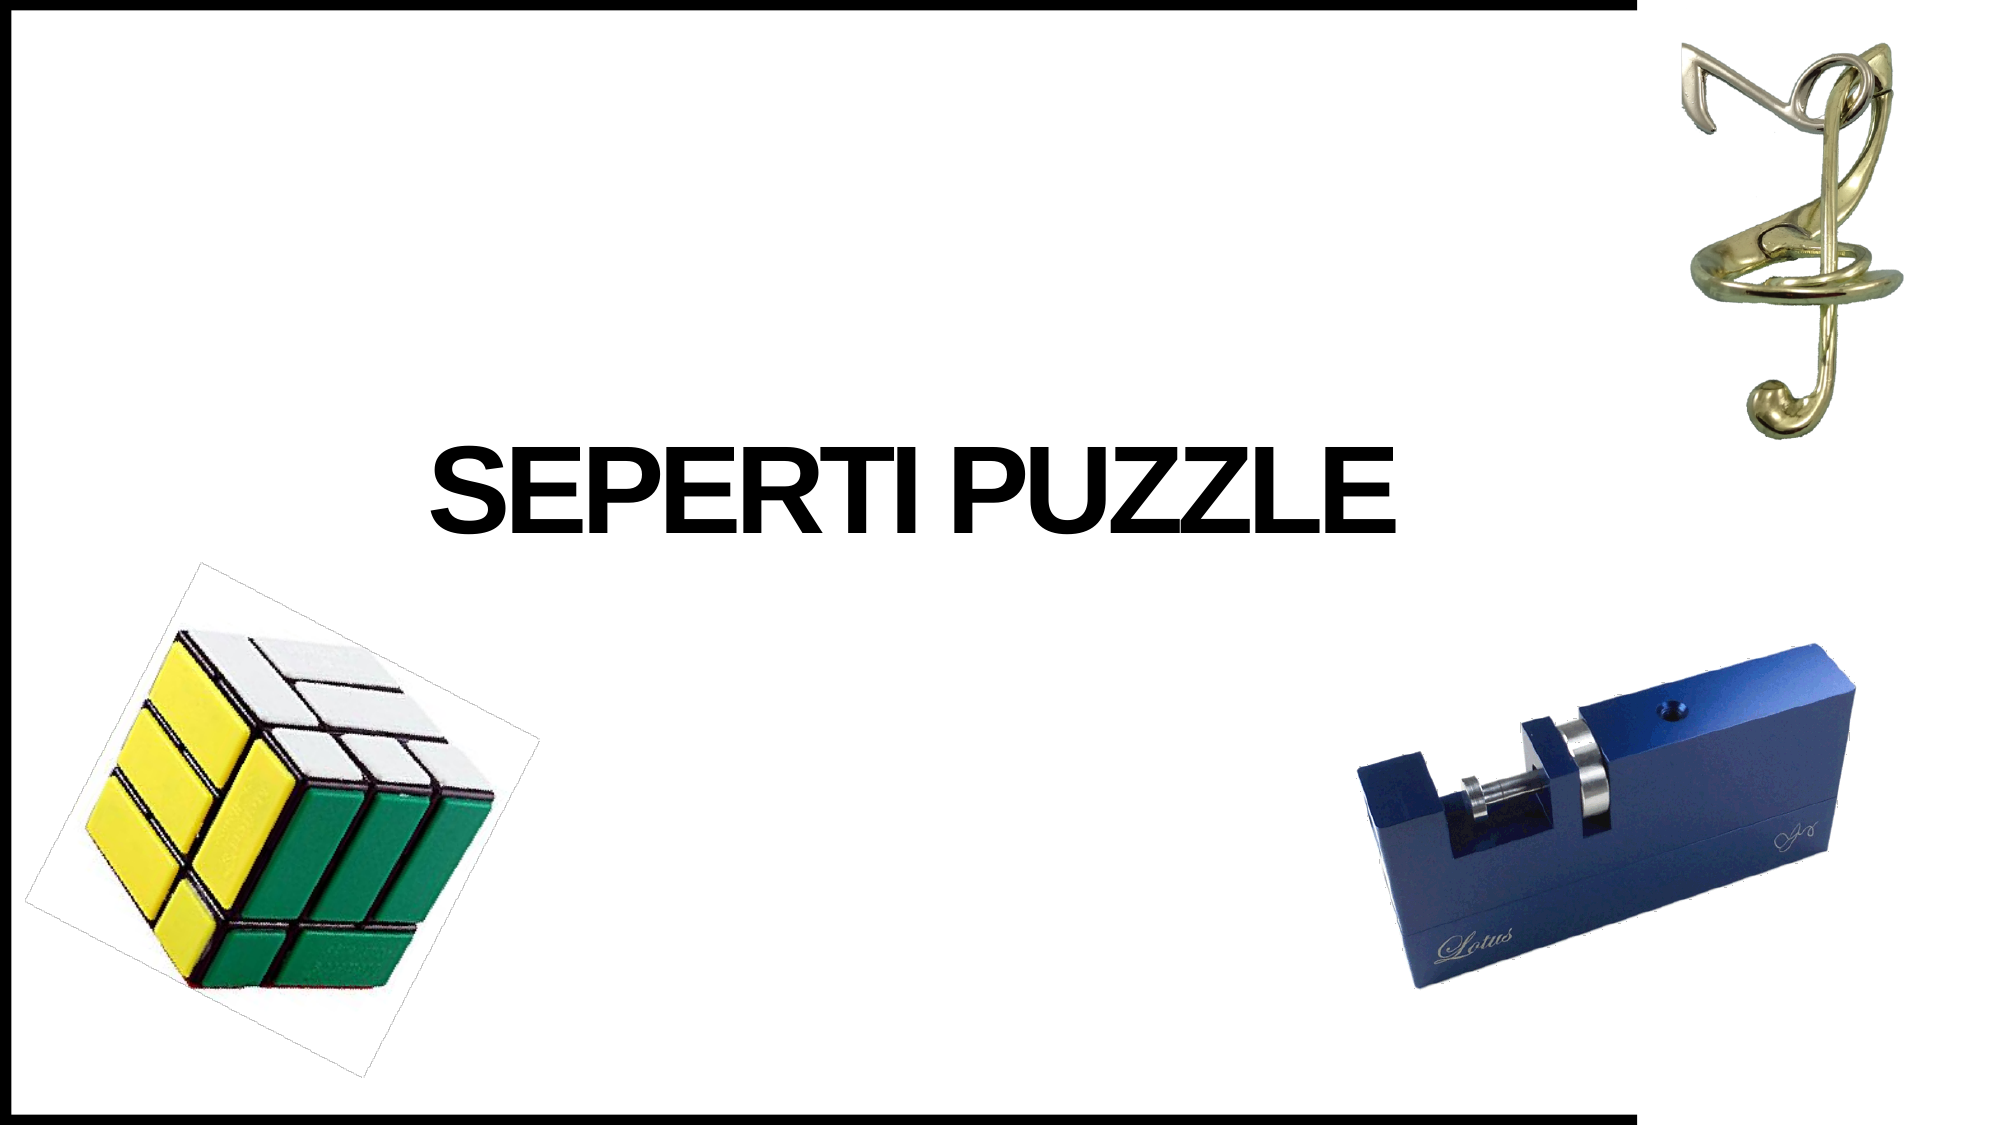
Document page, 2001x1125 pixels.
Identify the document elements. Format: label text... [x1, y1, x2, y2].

picture [1332, 502, 1885, 1056]
picture [26, 564, 540, 1078]
title Seperti puzzle [356, 346, 1472, 622]
picture [1575, 0, 2000, 457]
